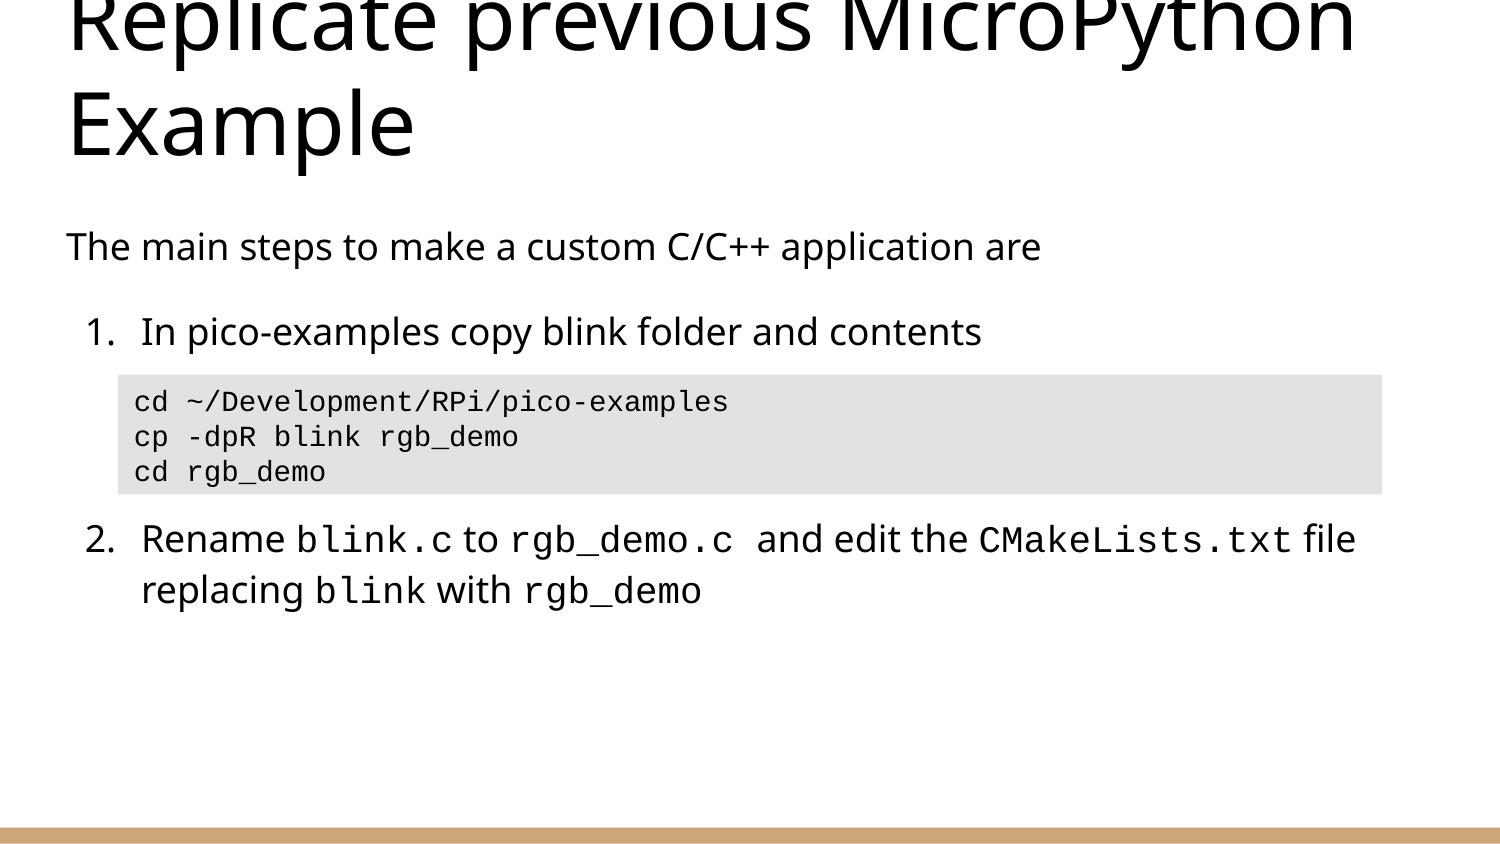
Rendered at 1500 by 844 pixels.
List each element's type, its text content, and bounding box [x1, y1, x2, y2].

text_box cd ~/Development/RPi/pico-examples cp -dpR blink rgb_demo cd rgb_demo [117, 374, 1383, 495]
title Replicate previous MicroPython Example [51, 51, 1449, 189]
list The main steps to make a custom C/C++ application are In pico-examples copy blink folder and contents Rename blink.c to rgb_demo.c and edit the CMakeLists.txt file replacing blink with rgb_demo [51, 200, 1449, 752]
